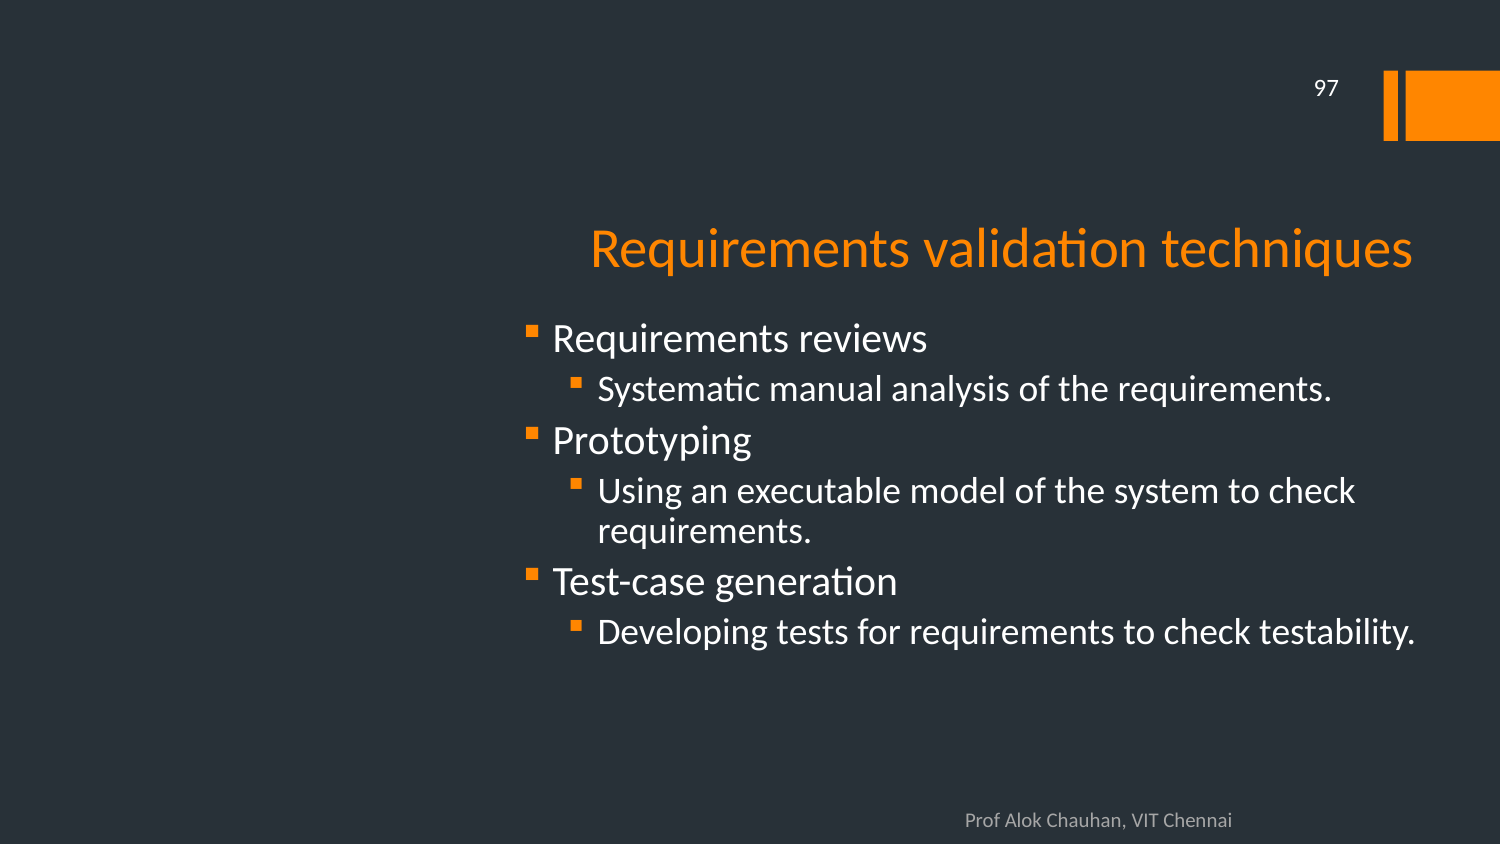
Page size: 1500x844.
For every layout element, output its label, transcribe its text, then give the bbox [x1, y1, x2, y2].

title Requirements validation techniques [575, 150, 1488, 286]
slide_number 97 [1199, 67, 1355, 105]
footer Prof Alok Chauhan, VIT Chennai [950, 806, 1319, 844]
list Requirements reviews Systematic manual analysis of the requirements. Prototyping Using an executable model of the system to check requirements. Test-case generation Developing tests for requirements to check testability. [500, 309, 1500, 745]
